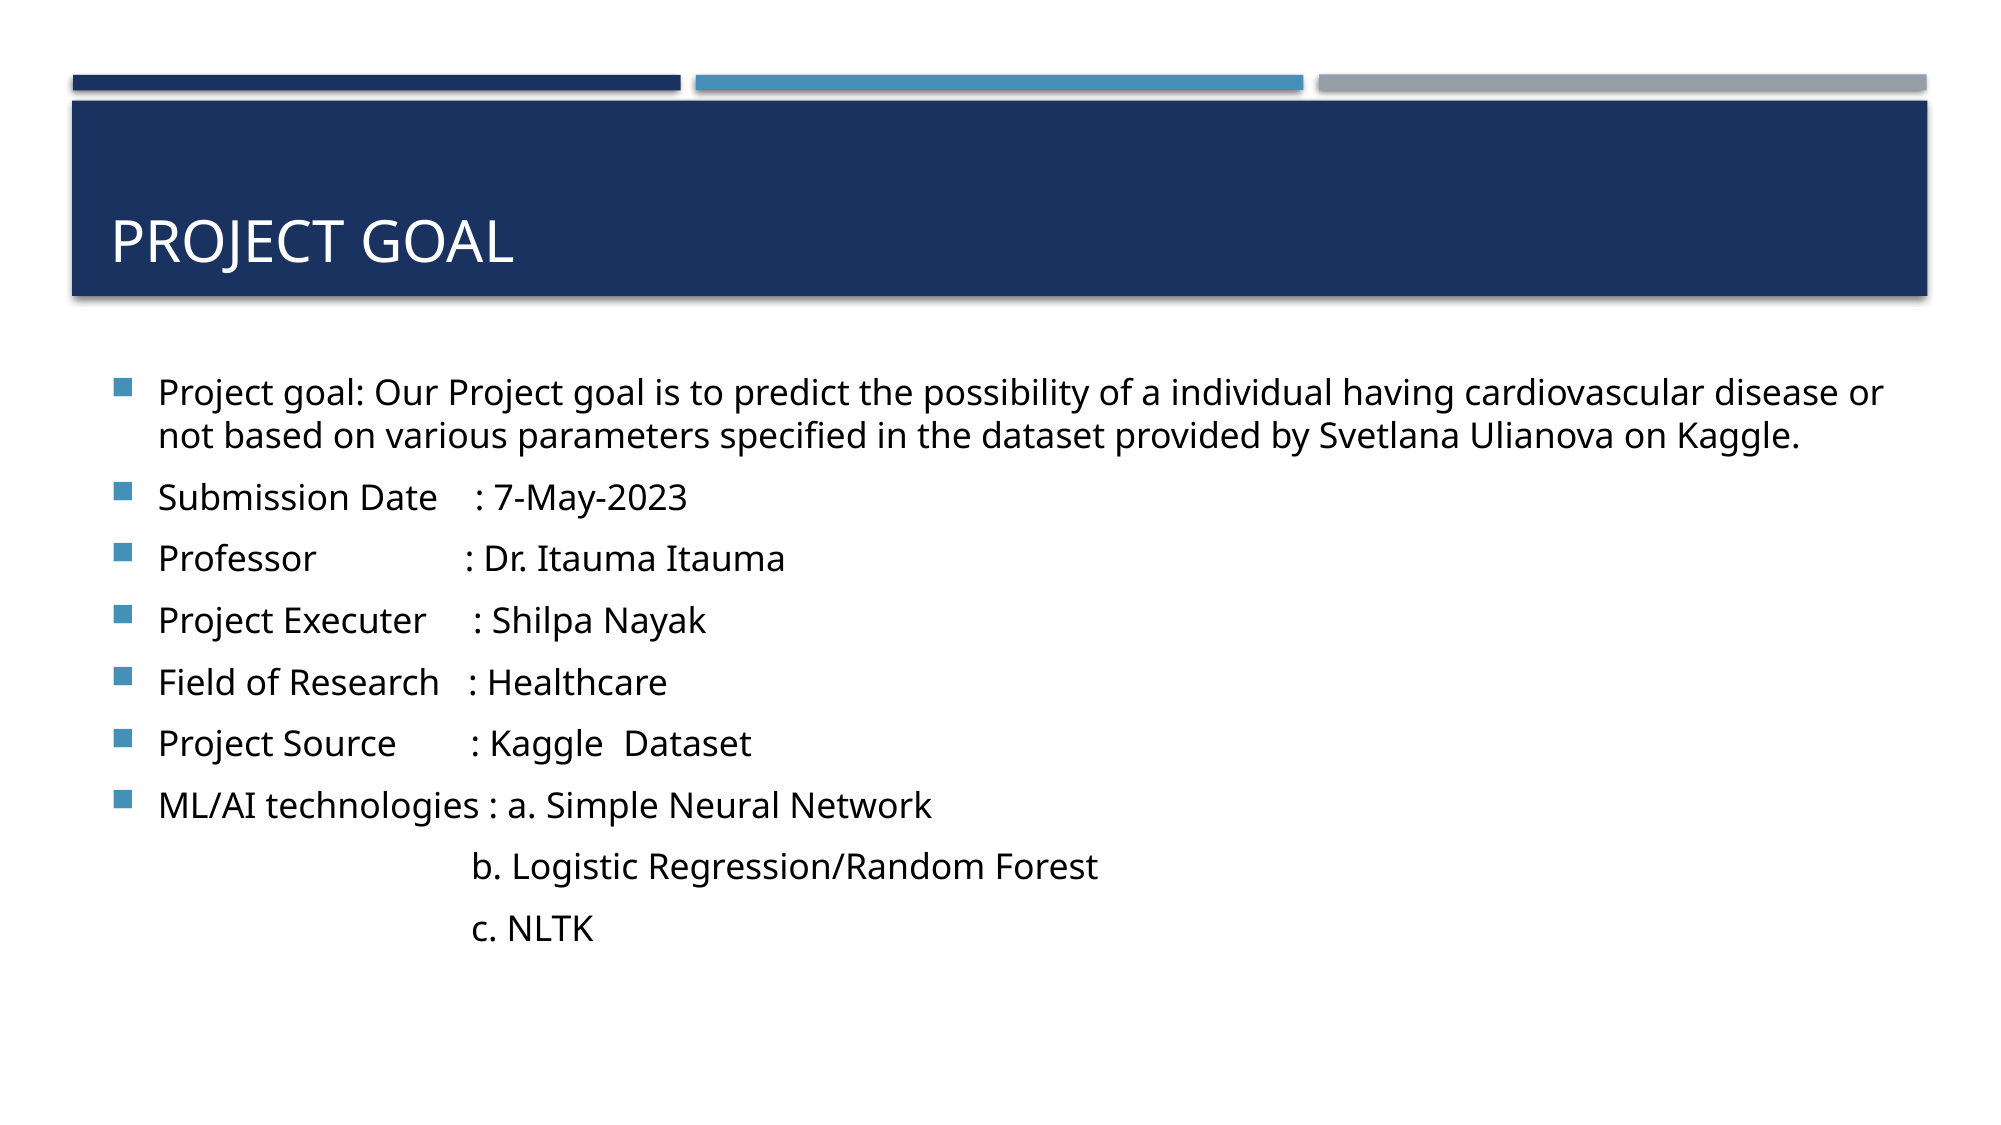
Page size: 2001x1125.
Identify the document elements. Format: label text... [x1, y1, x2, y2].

list Project goal: Our Project goal is to predict the possibility of a individual having cardiovascular disease or not based on various parameters specified in the dataset provided by Svetlana Ulianova on Kaggle. Submission Date : 7-May-2023 Professor : Dr. Itauma Itauma Project Executer : Shilpa Nayak Field of Research : Healthcare Project Source : Kaggle Dataset ML/AI technologies : a. Simple Neural Network b. Logistic Regression/Random Forest c. NLTK [95, 357, 1905, 962]
title Project Goal [95, 115, 1905, 282]
